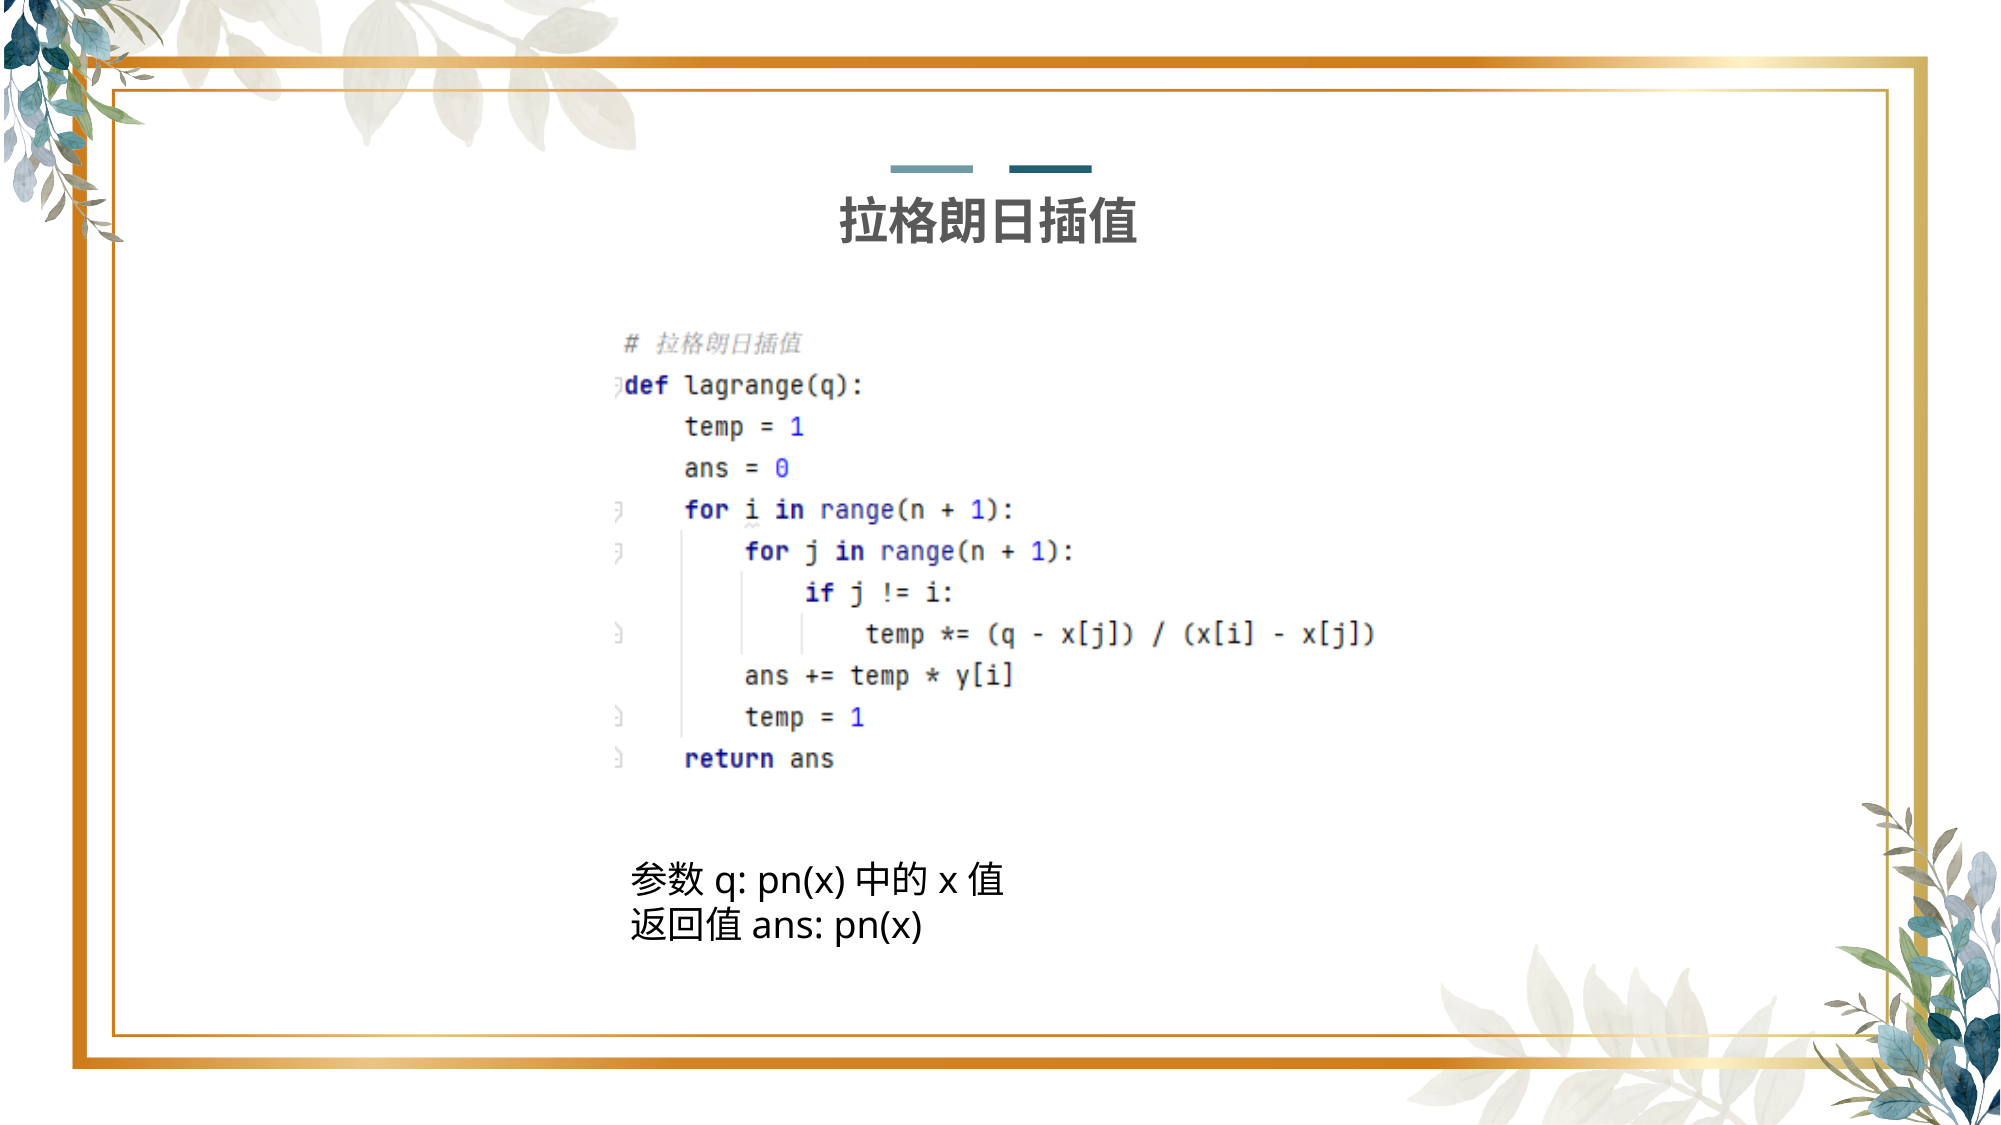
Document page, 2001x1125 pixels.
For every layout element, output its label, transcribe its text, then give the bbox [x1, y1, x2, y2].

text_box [558, 165, 1419, 258]
picture [0, 0, 2001, 1125]
text_box 参数q: pn(x)中的x值 返回值ans: pn(x) [615, 848, 2000, 954]
